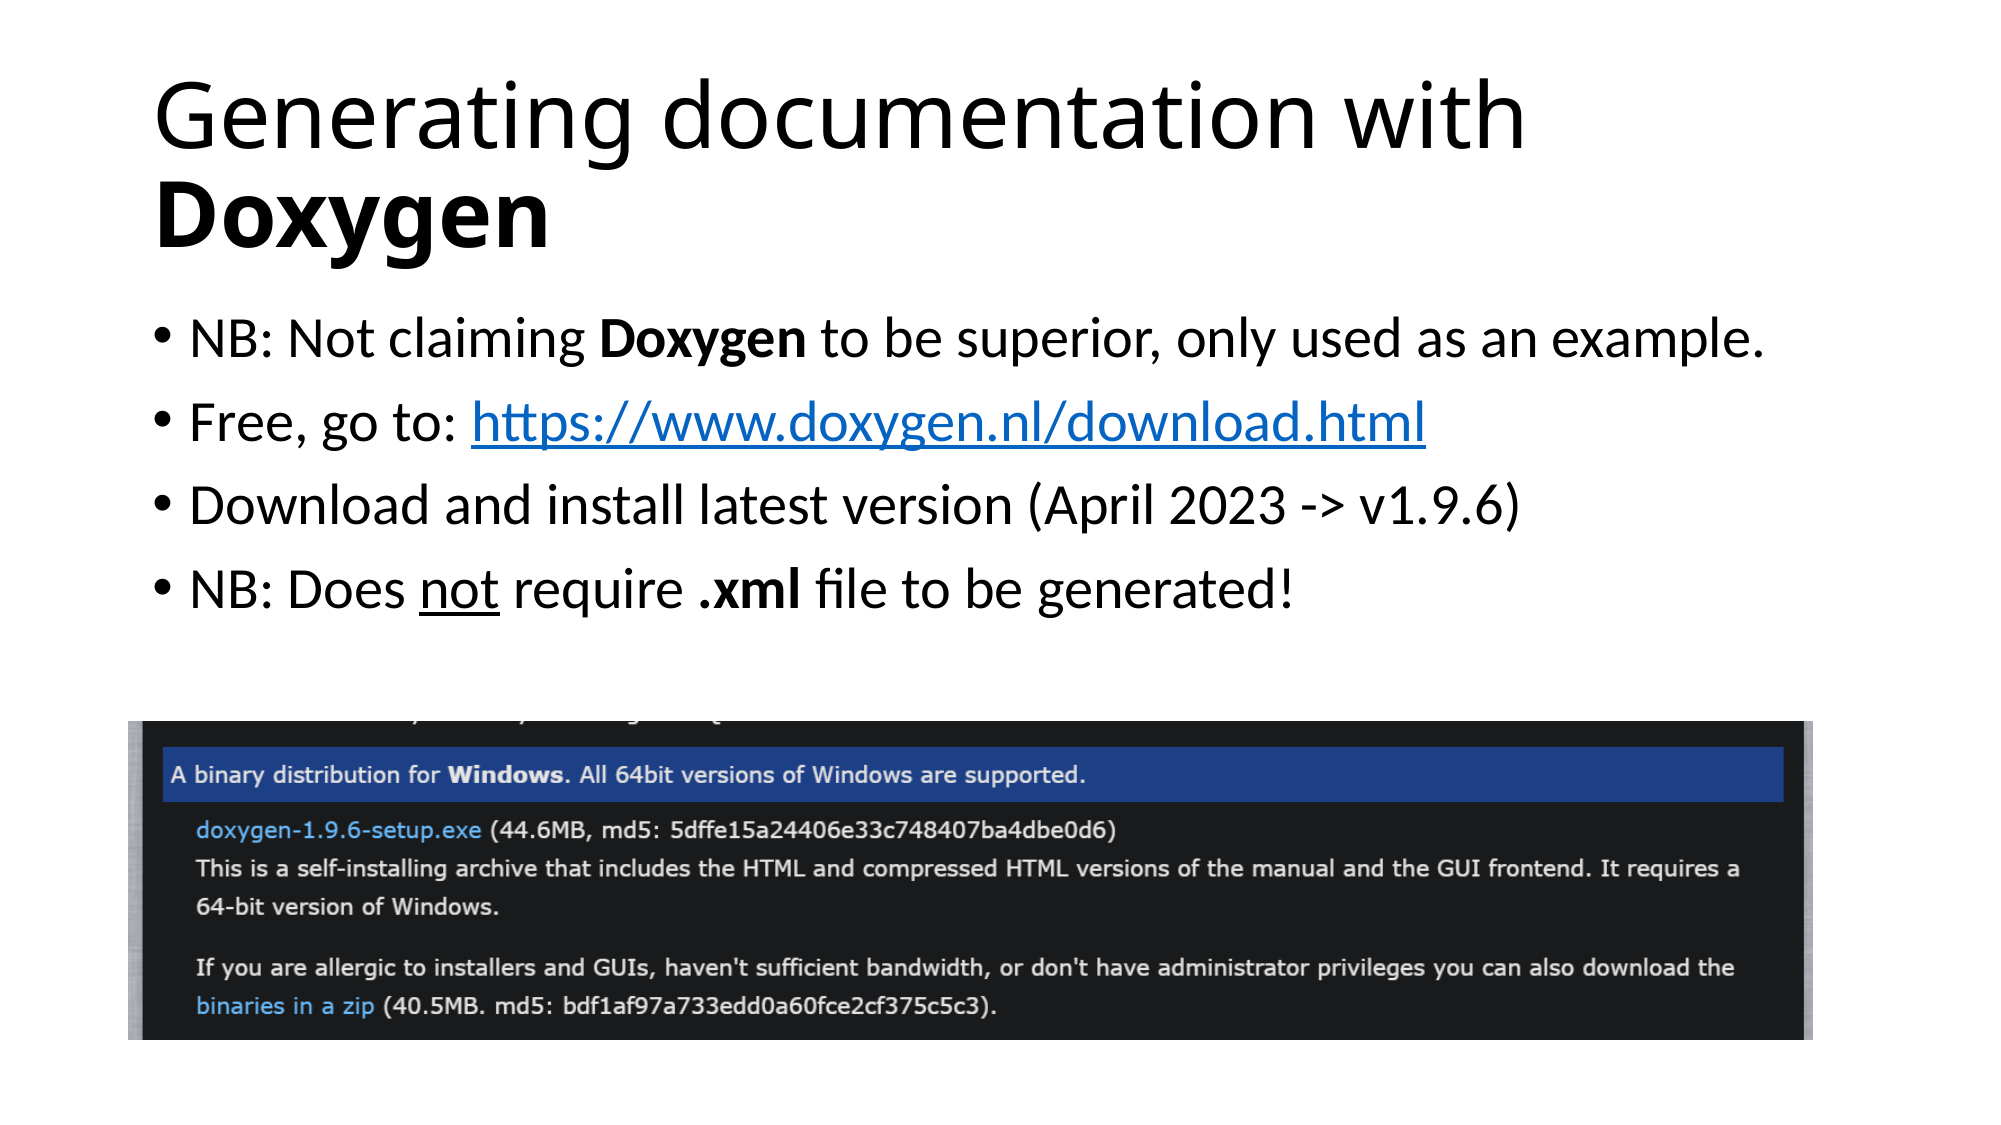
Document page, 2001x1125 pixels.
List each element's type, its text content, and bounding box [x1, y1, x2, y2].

title Generating documentation with Doxygen [137, 59, 1863, 278]
picture [128, 721, 1813, 1040]
list NB: Not claiming Doxygen to be superior, only used as an example. Free, go to: https://www.doxygen.nl/download.html Download and install latest version (April 2023 -> v1.9.6) NB: Does not require .xml file to be generated! [137, 299, 1863, 672]
